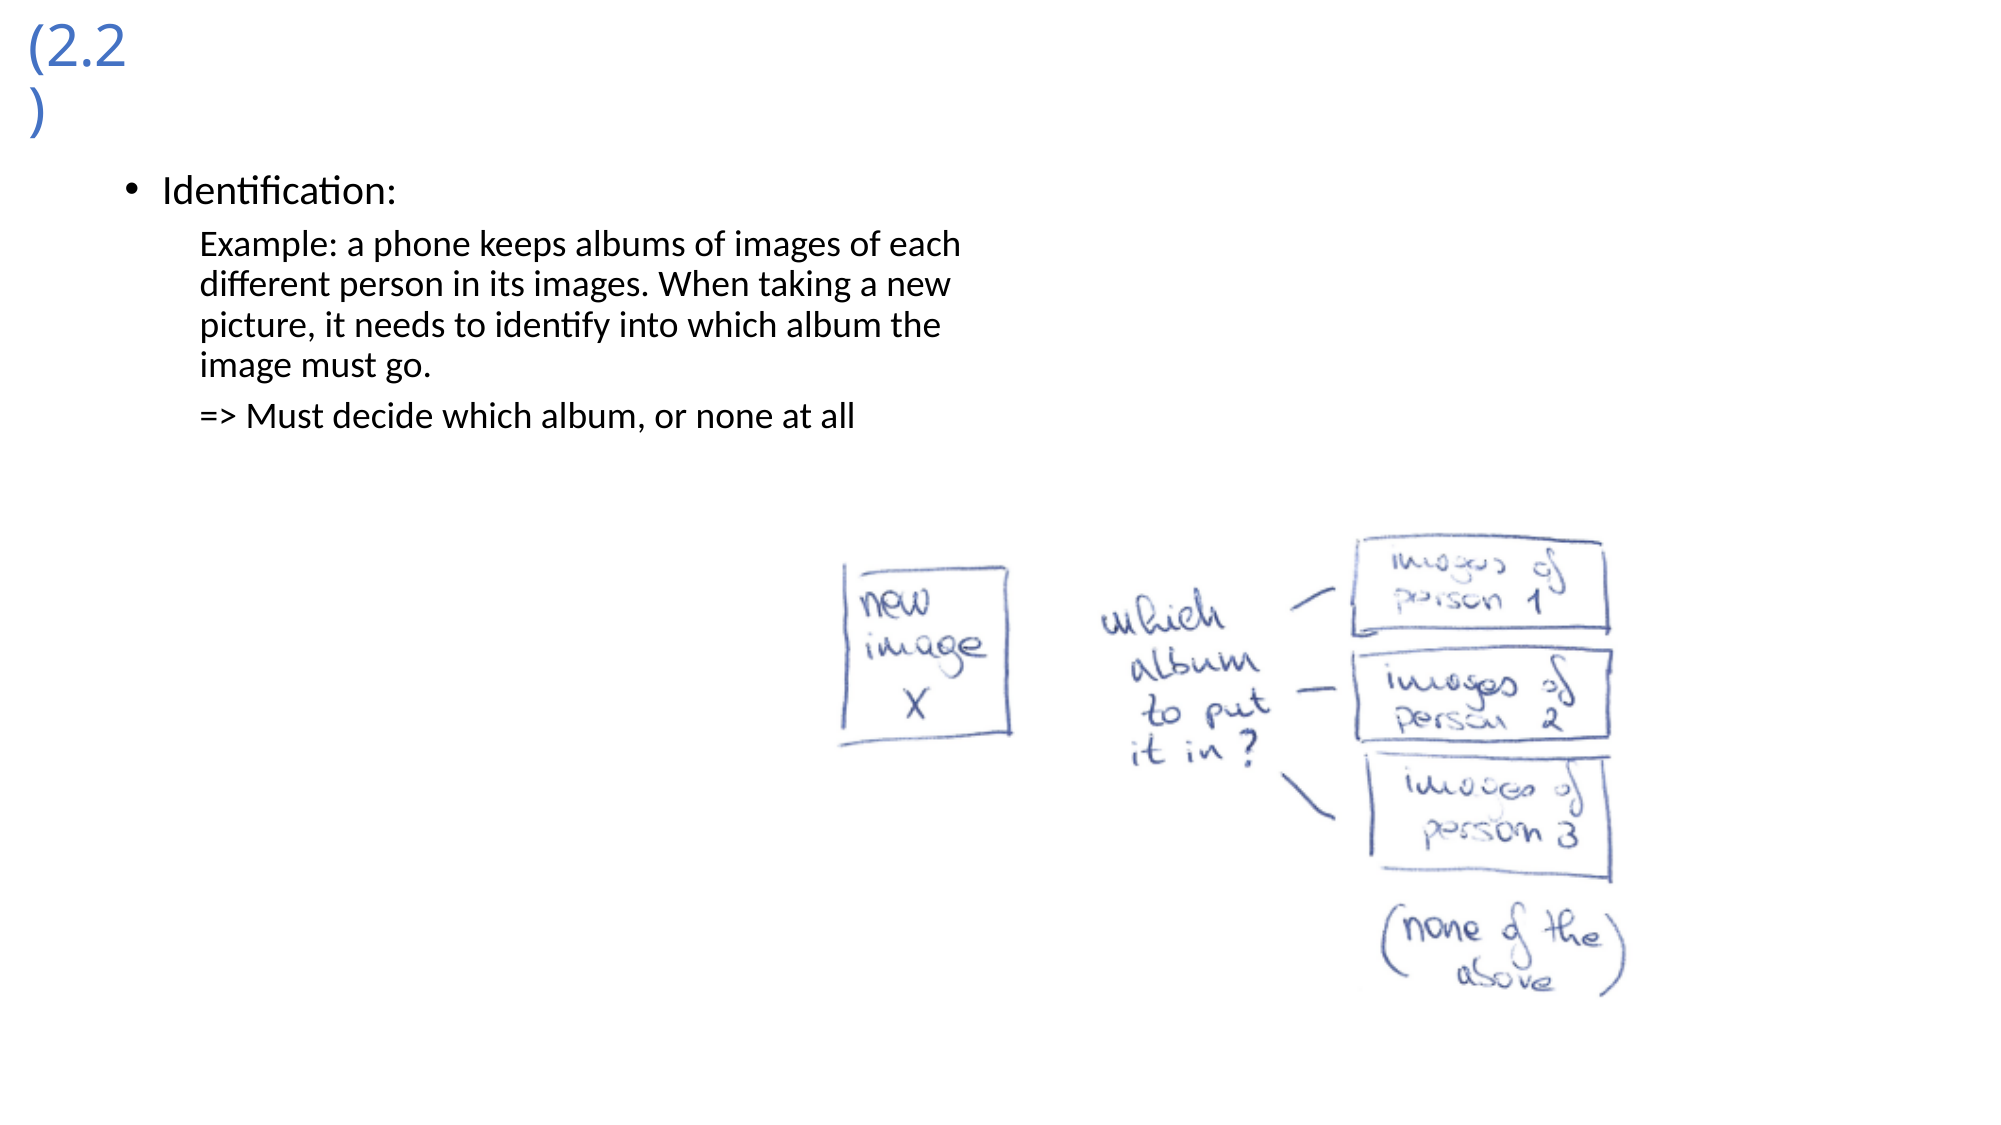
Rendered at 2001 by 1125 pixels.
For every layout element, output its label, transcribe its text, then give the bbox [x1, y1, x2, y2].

picture [796, 507, 1651, 1037]
title (2.2) [13, 9, 160, 92]
text_box Identification: Example: a phone keeps albums of images of each different person in its images. When taking a new picture, it needs to identify into which album the image must go. => Must decide which album, or none at all [109, 161, 1036, 489]
